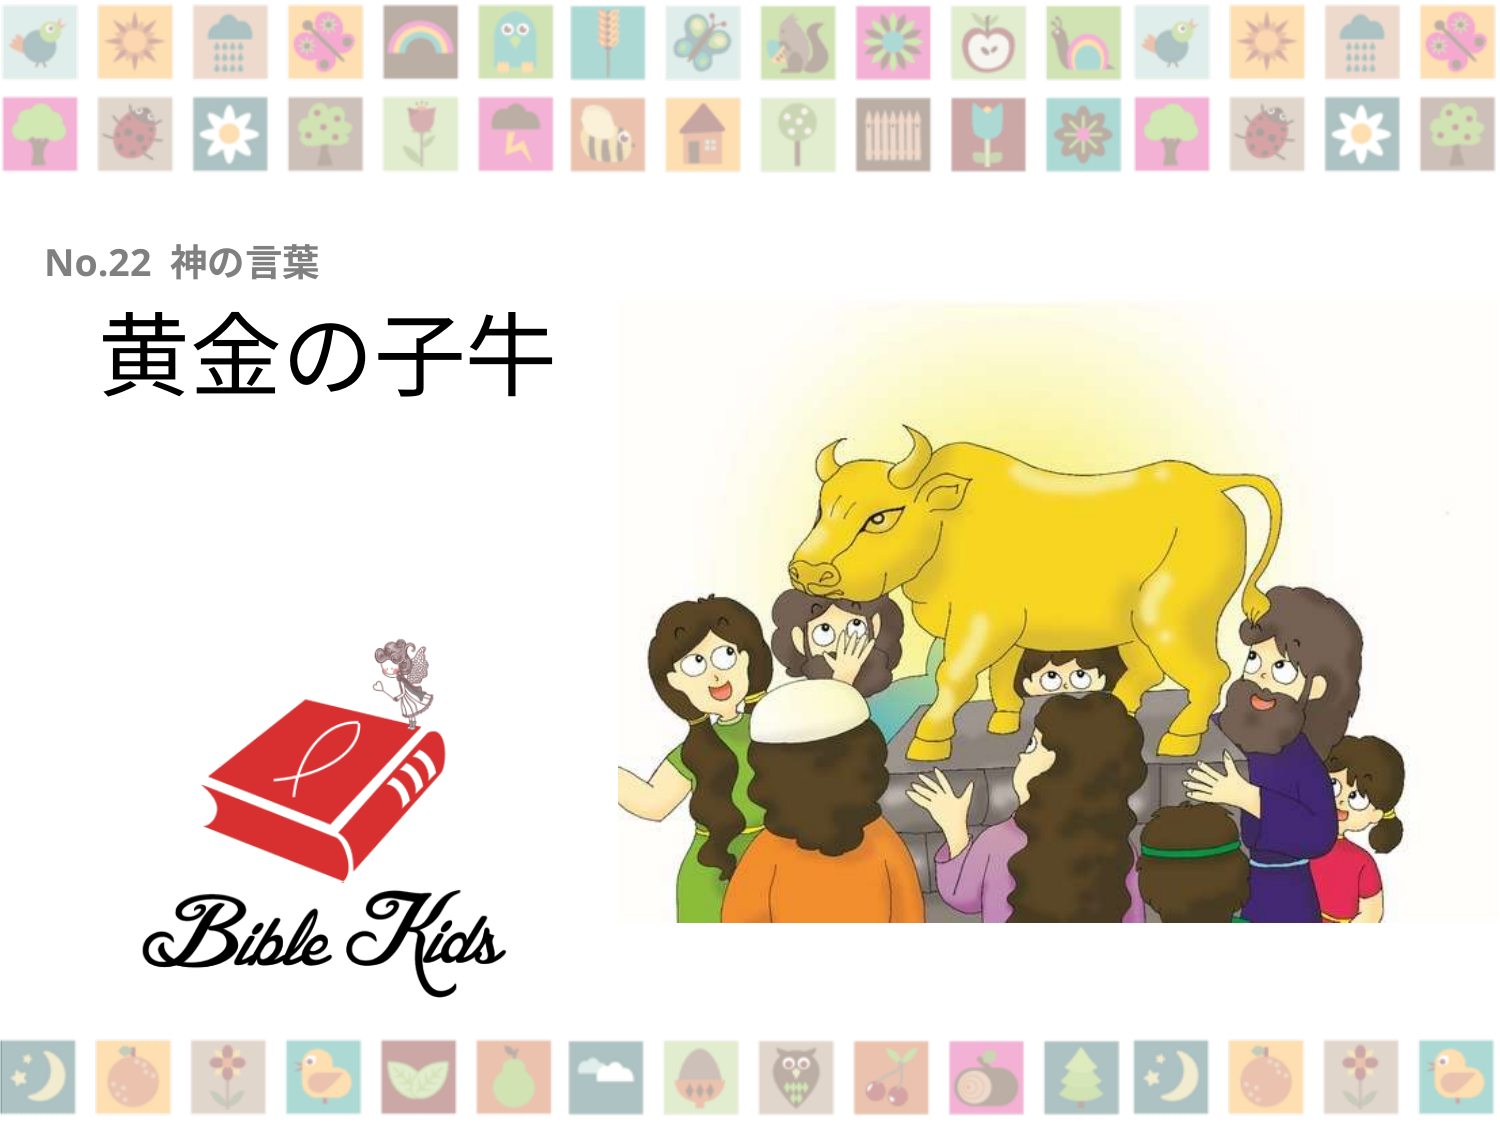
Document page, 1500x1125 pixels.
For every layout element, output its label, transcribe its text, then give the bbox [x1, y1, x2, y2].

picture [618, 300, 1500, 923]
picture [117, 600, 544, 1027]
text_box 黄金の子牛 [5, 290, 651, 416]
text_box No.22 神の言葉 [29, 231, 543, 290]
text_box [0, 1028, 1500, 1118]
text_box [0, 3, 1500, 181]
